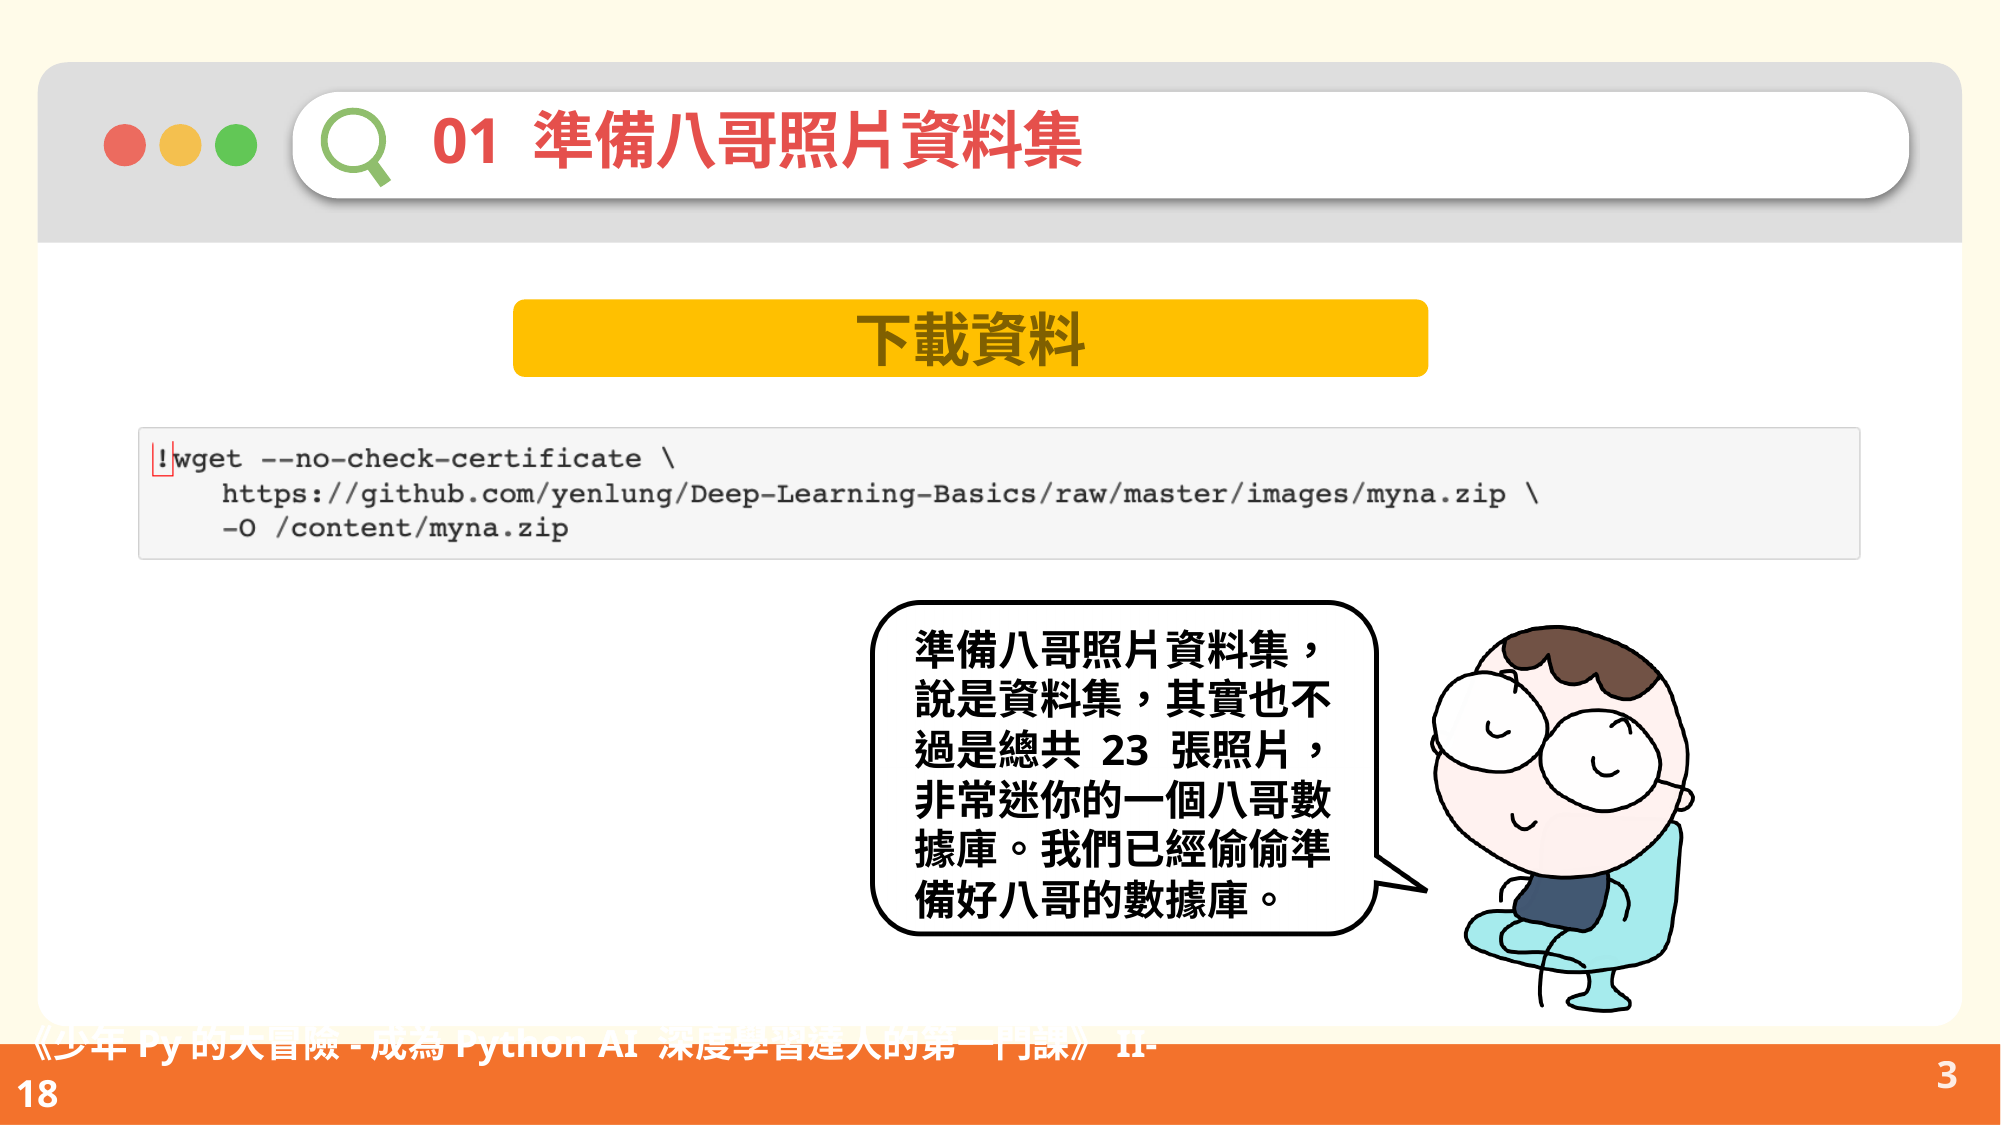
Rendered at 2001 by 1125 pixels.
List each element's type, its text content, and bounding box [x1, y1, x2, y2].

text_box 下載資料 [513, 299, 1429, 377]
list 01 準備八哥照片資料集 [423, 105, 1874, 185]
picture [869, 598, 1696, 1014]
slide_number 3 [1927, 1047, 1968, 1111]
picture [137, 426, 1863, 562]
